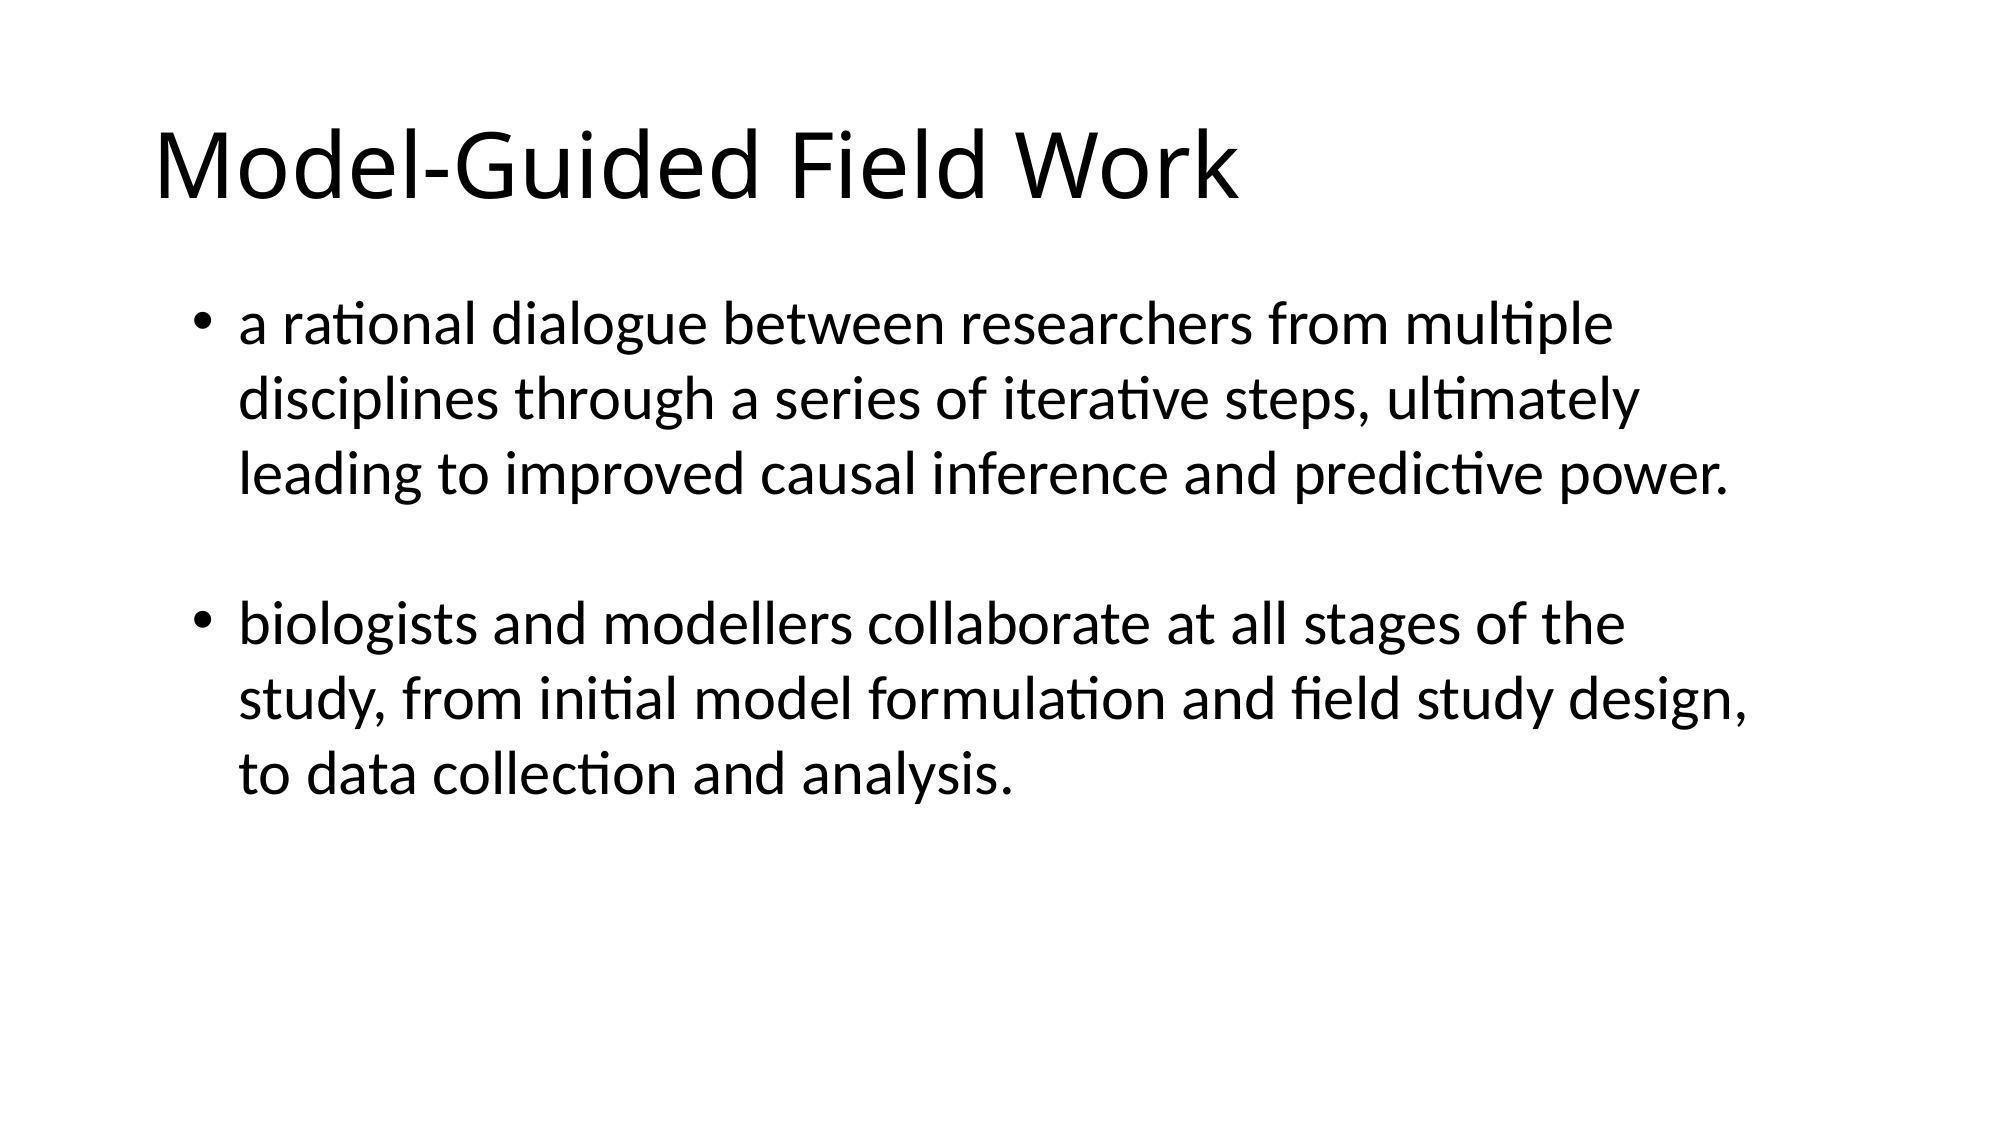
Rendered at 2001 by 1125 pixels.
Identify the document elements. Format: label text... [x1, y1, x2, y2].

text_box a rational dialogue between researchers from multiple disciplines through a series of iterative steps, ultimately leading to improved causal inference and predictive power. biologists and modellers collaborate at all stages of the study, from initial model formulation and field study design, to data collection and analysis. [177, 274, 1790, 815]
title Model-Guided Field Work [137, 59, 1863, 278]
